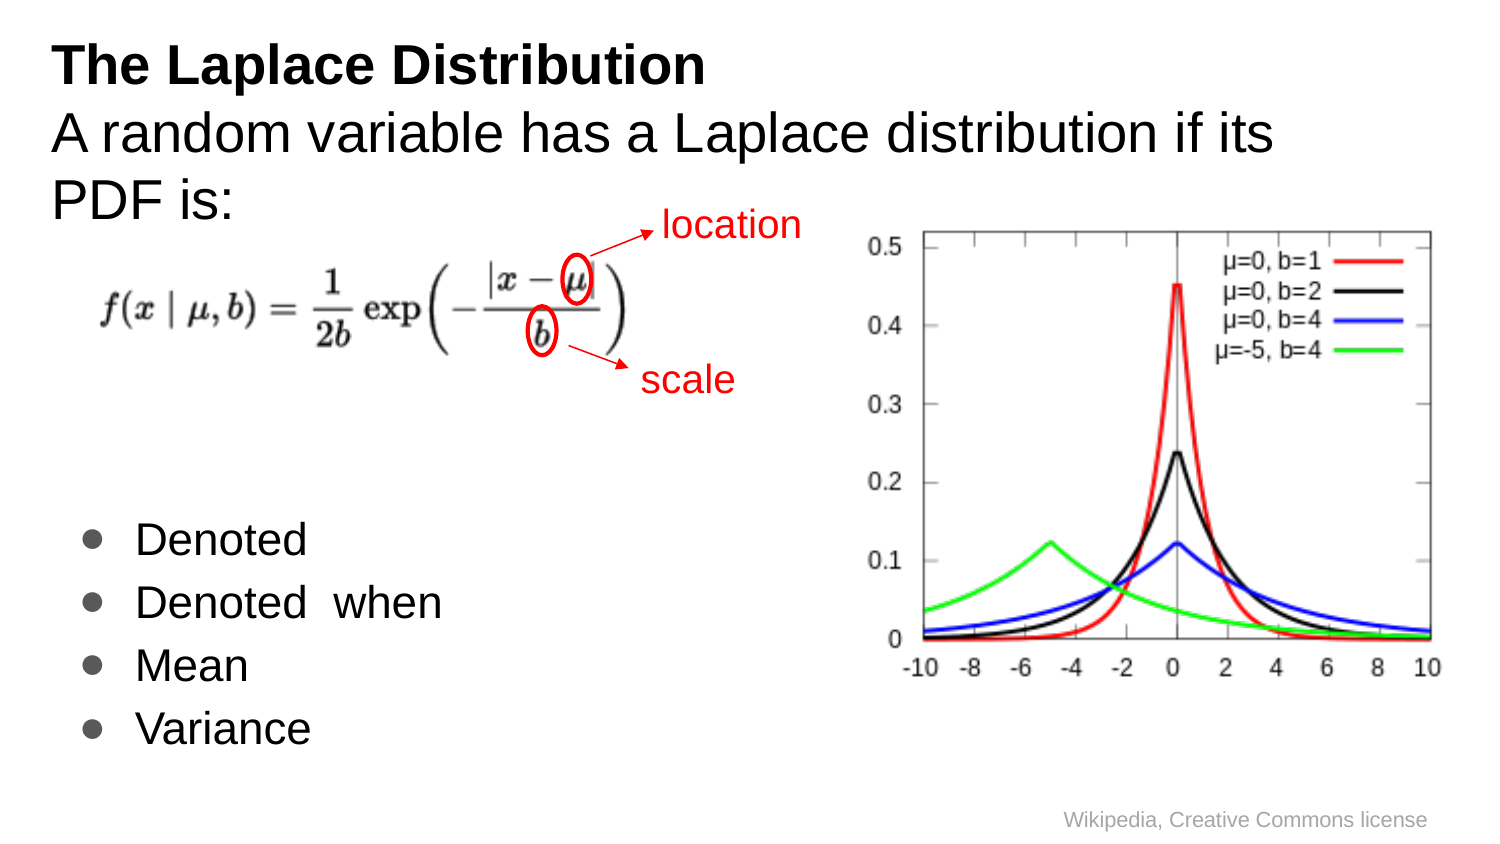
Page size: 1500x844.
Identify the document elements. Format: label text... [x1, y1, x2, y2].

text_box scale [625, 345, 768, 410]
picture [830, 205, 1489, 700]
picture [67, 250, 653, 366]
text_box The Laplace Distribution A random variable has a Laplace distribution if its PDF is: [36, 20, 1371, 239]
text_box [590, 230, 655, 257]
text_box Wikipedia, Creative Commons license [1048, 798, 1444, 840]
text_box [568, 345, 629, 369]
text_box location [647, 190, 830, 254]
